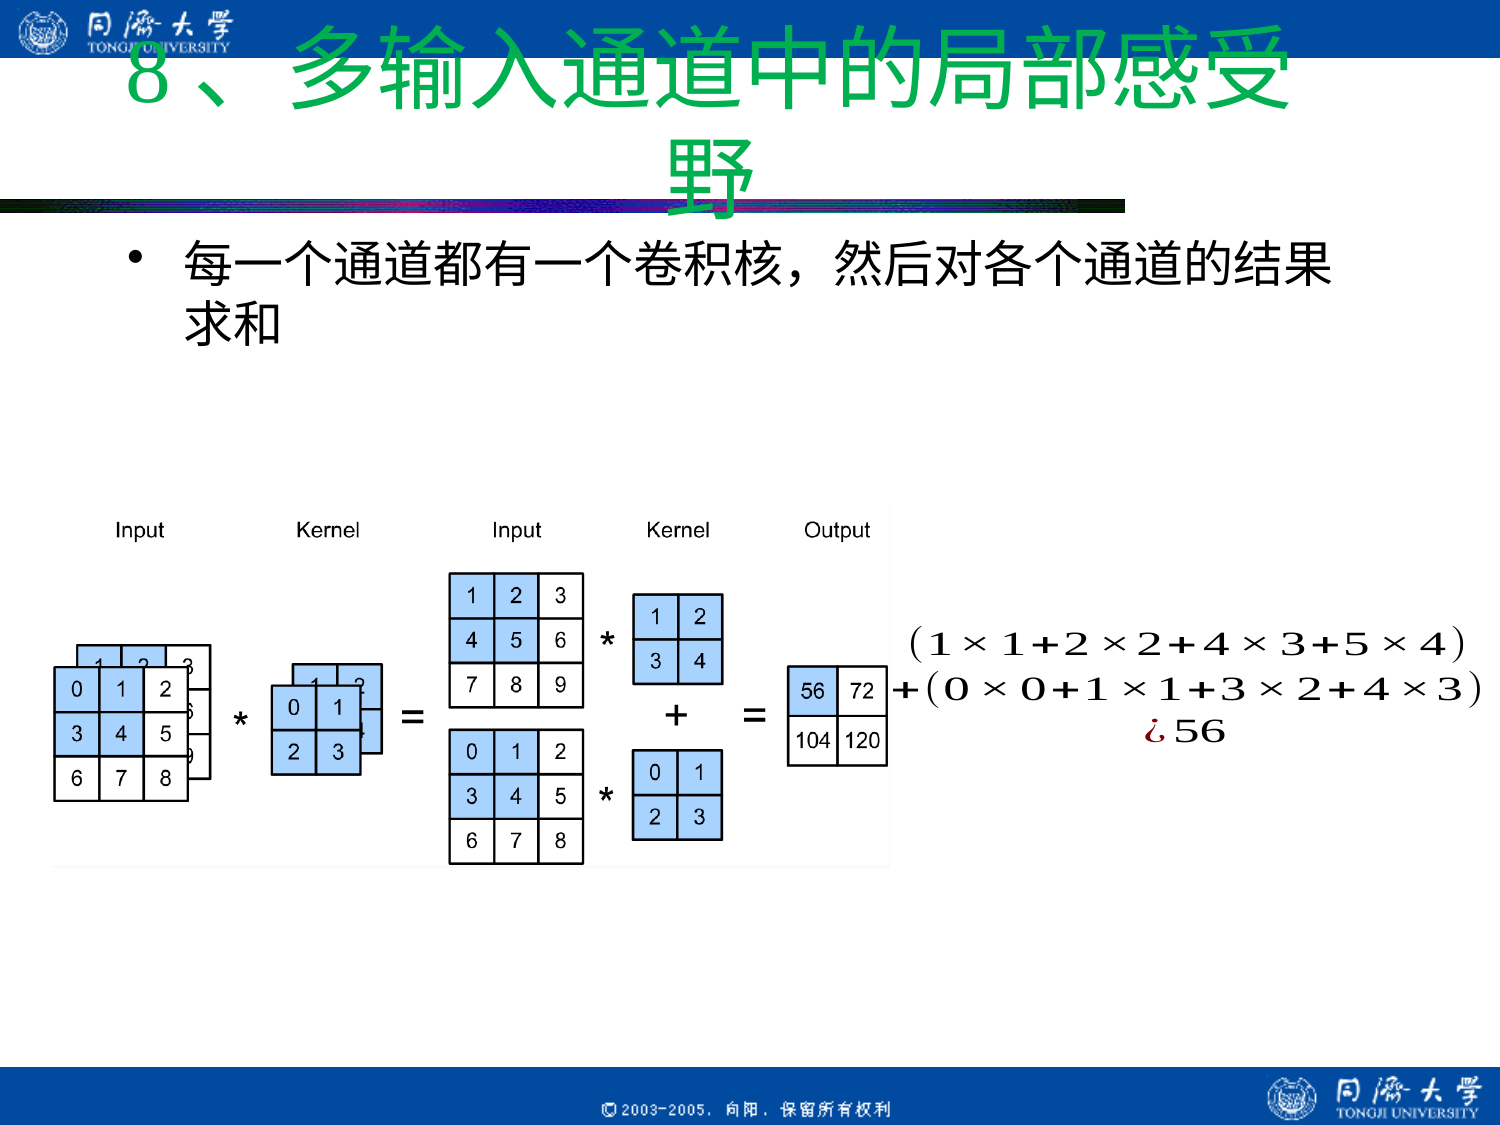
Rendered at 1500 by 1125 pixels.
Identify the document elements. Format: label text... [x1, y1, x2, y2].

picture [0, 0, 1500, 58]
title 8、多输入通道中的局部感受野 [72, 58, 1348, 184]
list 每一个通道都有一个卷积核，然后对各个通道的结果求和 [112, 224, 1388, 900]
picture [0, 199, 1125, 213]
picture [52, 505, 890, 868]
picture [0, 1067, 1500, 1125]
